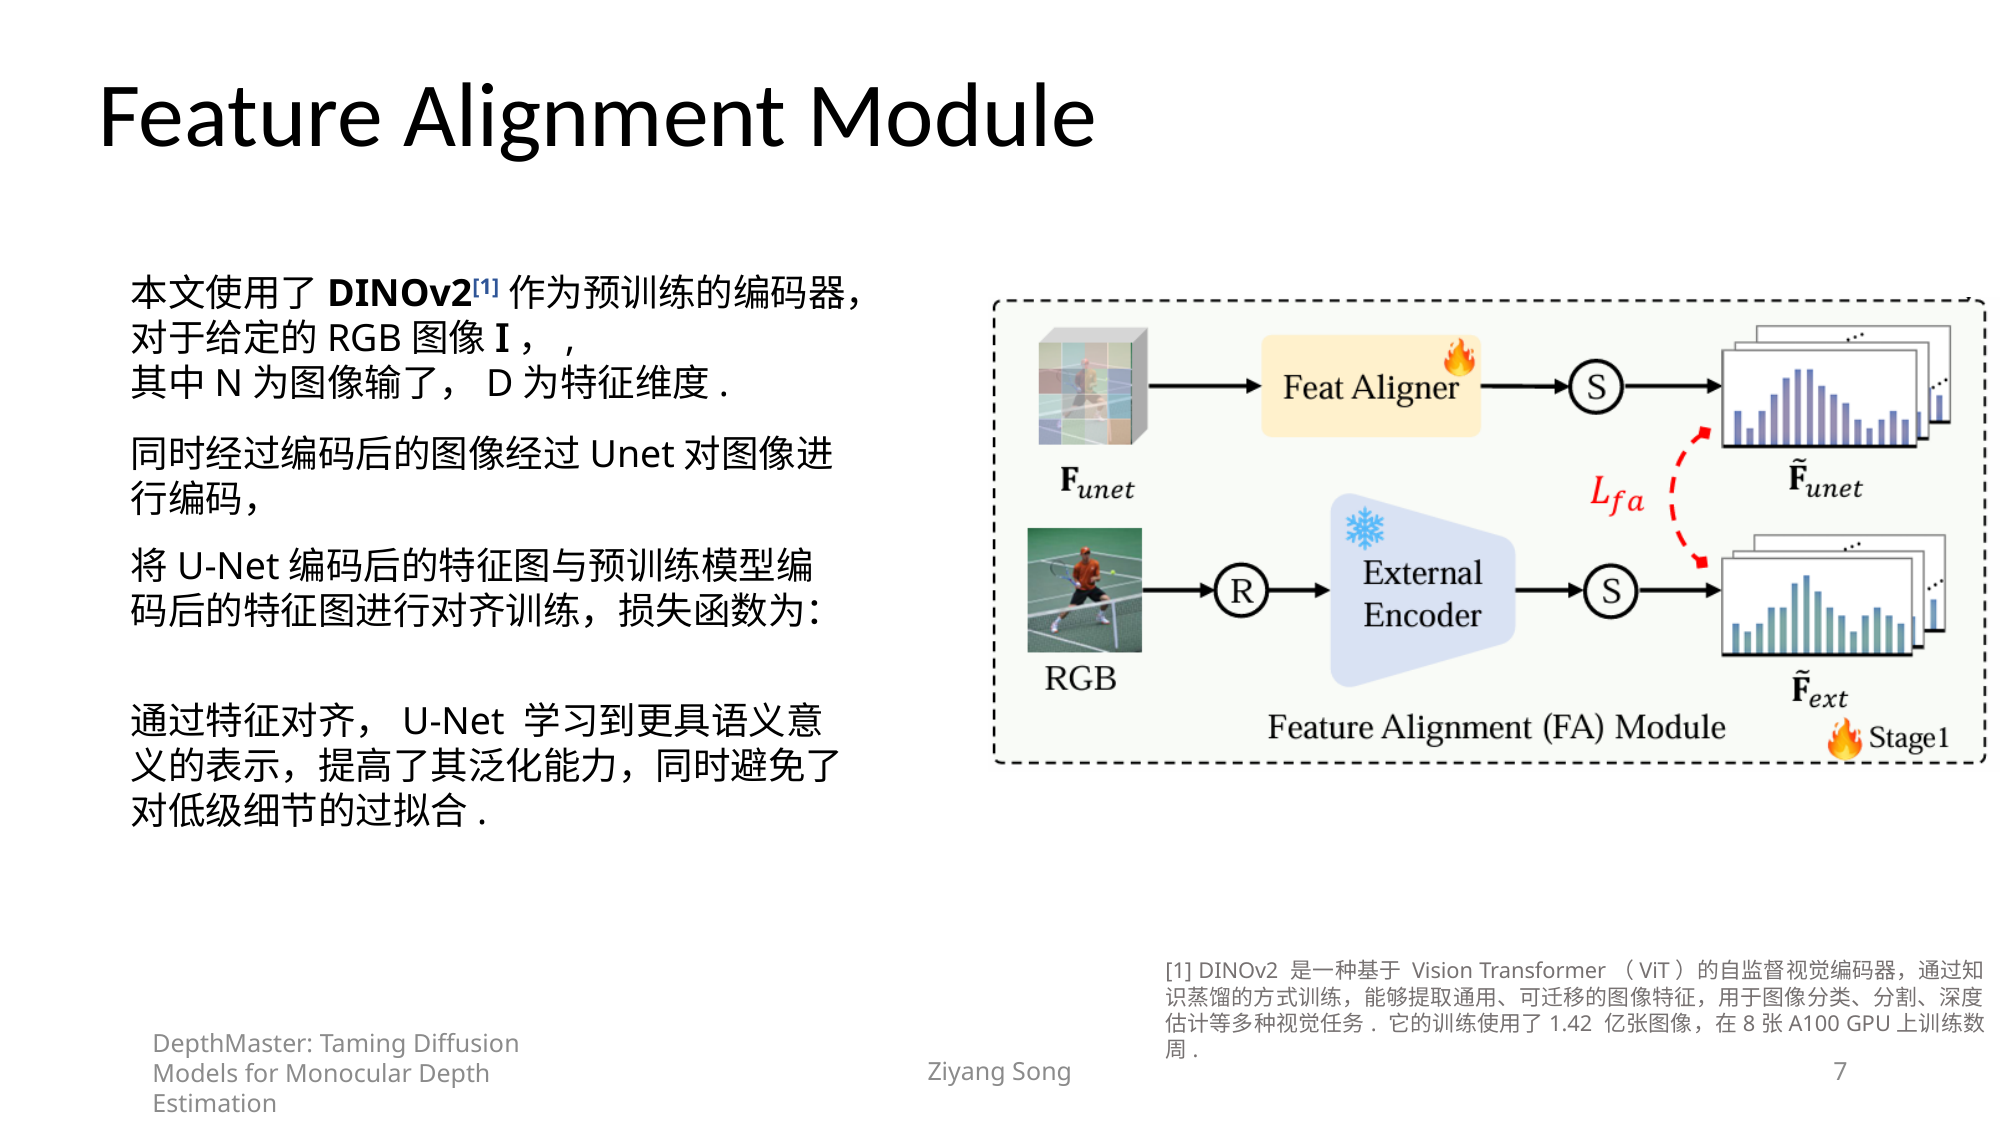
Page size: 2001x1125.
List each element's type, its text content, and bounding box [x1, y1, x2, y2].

picture [988, 297, 2000, 772]
slide_number 6 [1412, 1070, 1863, 1103]
text_box 通过特征对齐，U-Net 学习到更具语义意义的表示，提高了其泛化能力，同时避免了对低级细节的过拟合. [115, 689, 865, 840]
footer Ziyang Song [662, 1042, 1338, 1103]
title Feature Alignment Module [83, 59, 1809, 152]
slide_number DepthMaster: Taming Diffusion Models for Monocular Depth Estimation [137, 1042, 588, 1103]
text_box [1] DINOv2 是一种基于 Vision Transformer（ViT）的自监督视觉编码器，通过知识蒸馏的方式训练，能够提取通用、可迁移的图像特征，用于图像分类、分割、深度估计等多种视觉任务. 它的训练使用了1.42 亿张图像，在8张A100 GPU上训练数周. [1150, 949, 2000, 1070]
